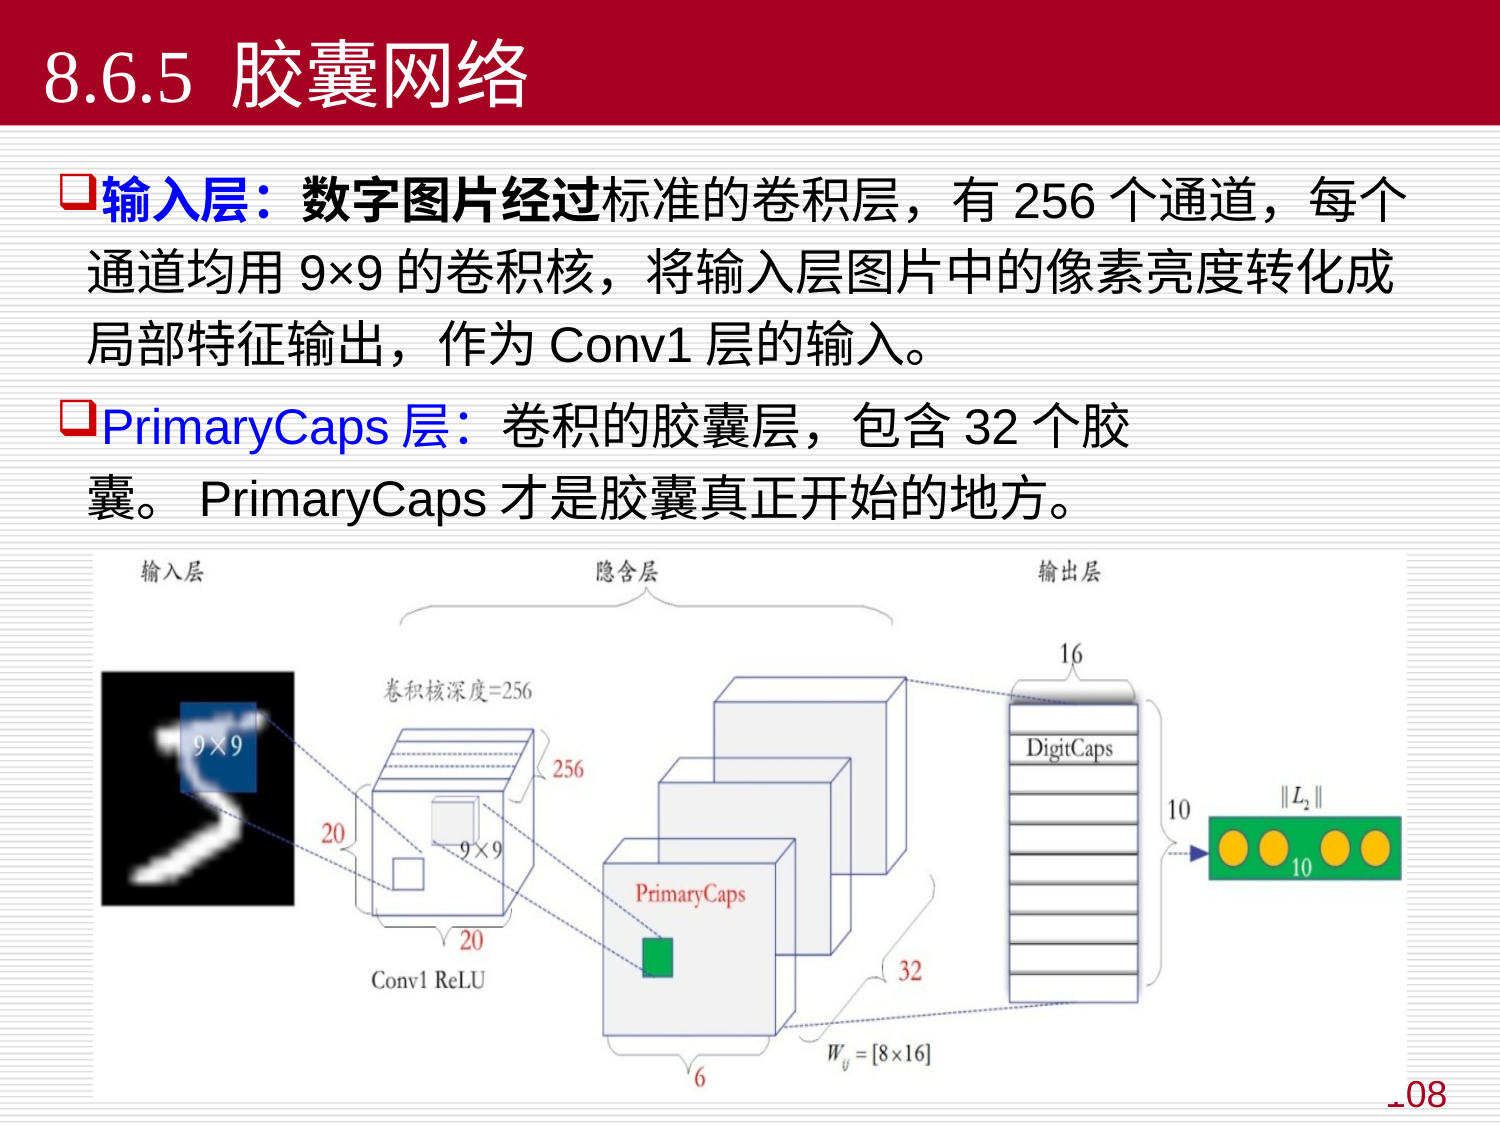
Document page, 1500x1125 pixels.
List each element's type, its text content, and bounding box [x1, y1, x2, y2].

slide_number 108 [1137, 1062, 1463, 1122]
title 8.6.5 胶囊网络 [0, 0, 1500, 126]
picture [0, 550, 1500, 1125]
picture [0, 126, 1500, 547]
list 输入层：数字图片经过标准的卷积层，有256个通道，每个通道均用9×9的卷积核，将输入层图片中的像素亮度转化成局部特征输出，作为Conv1层的输入。 PrimaryCaps层：卷积的胶囊层，包含32个胶囊。PrimaryCaps才是胶囊真正开始的地方。 [41, 148, 1438, 400]
